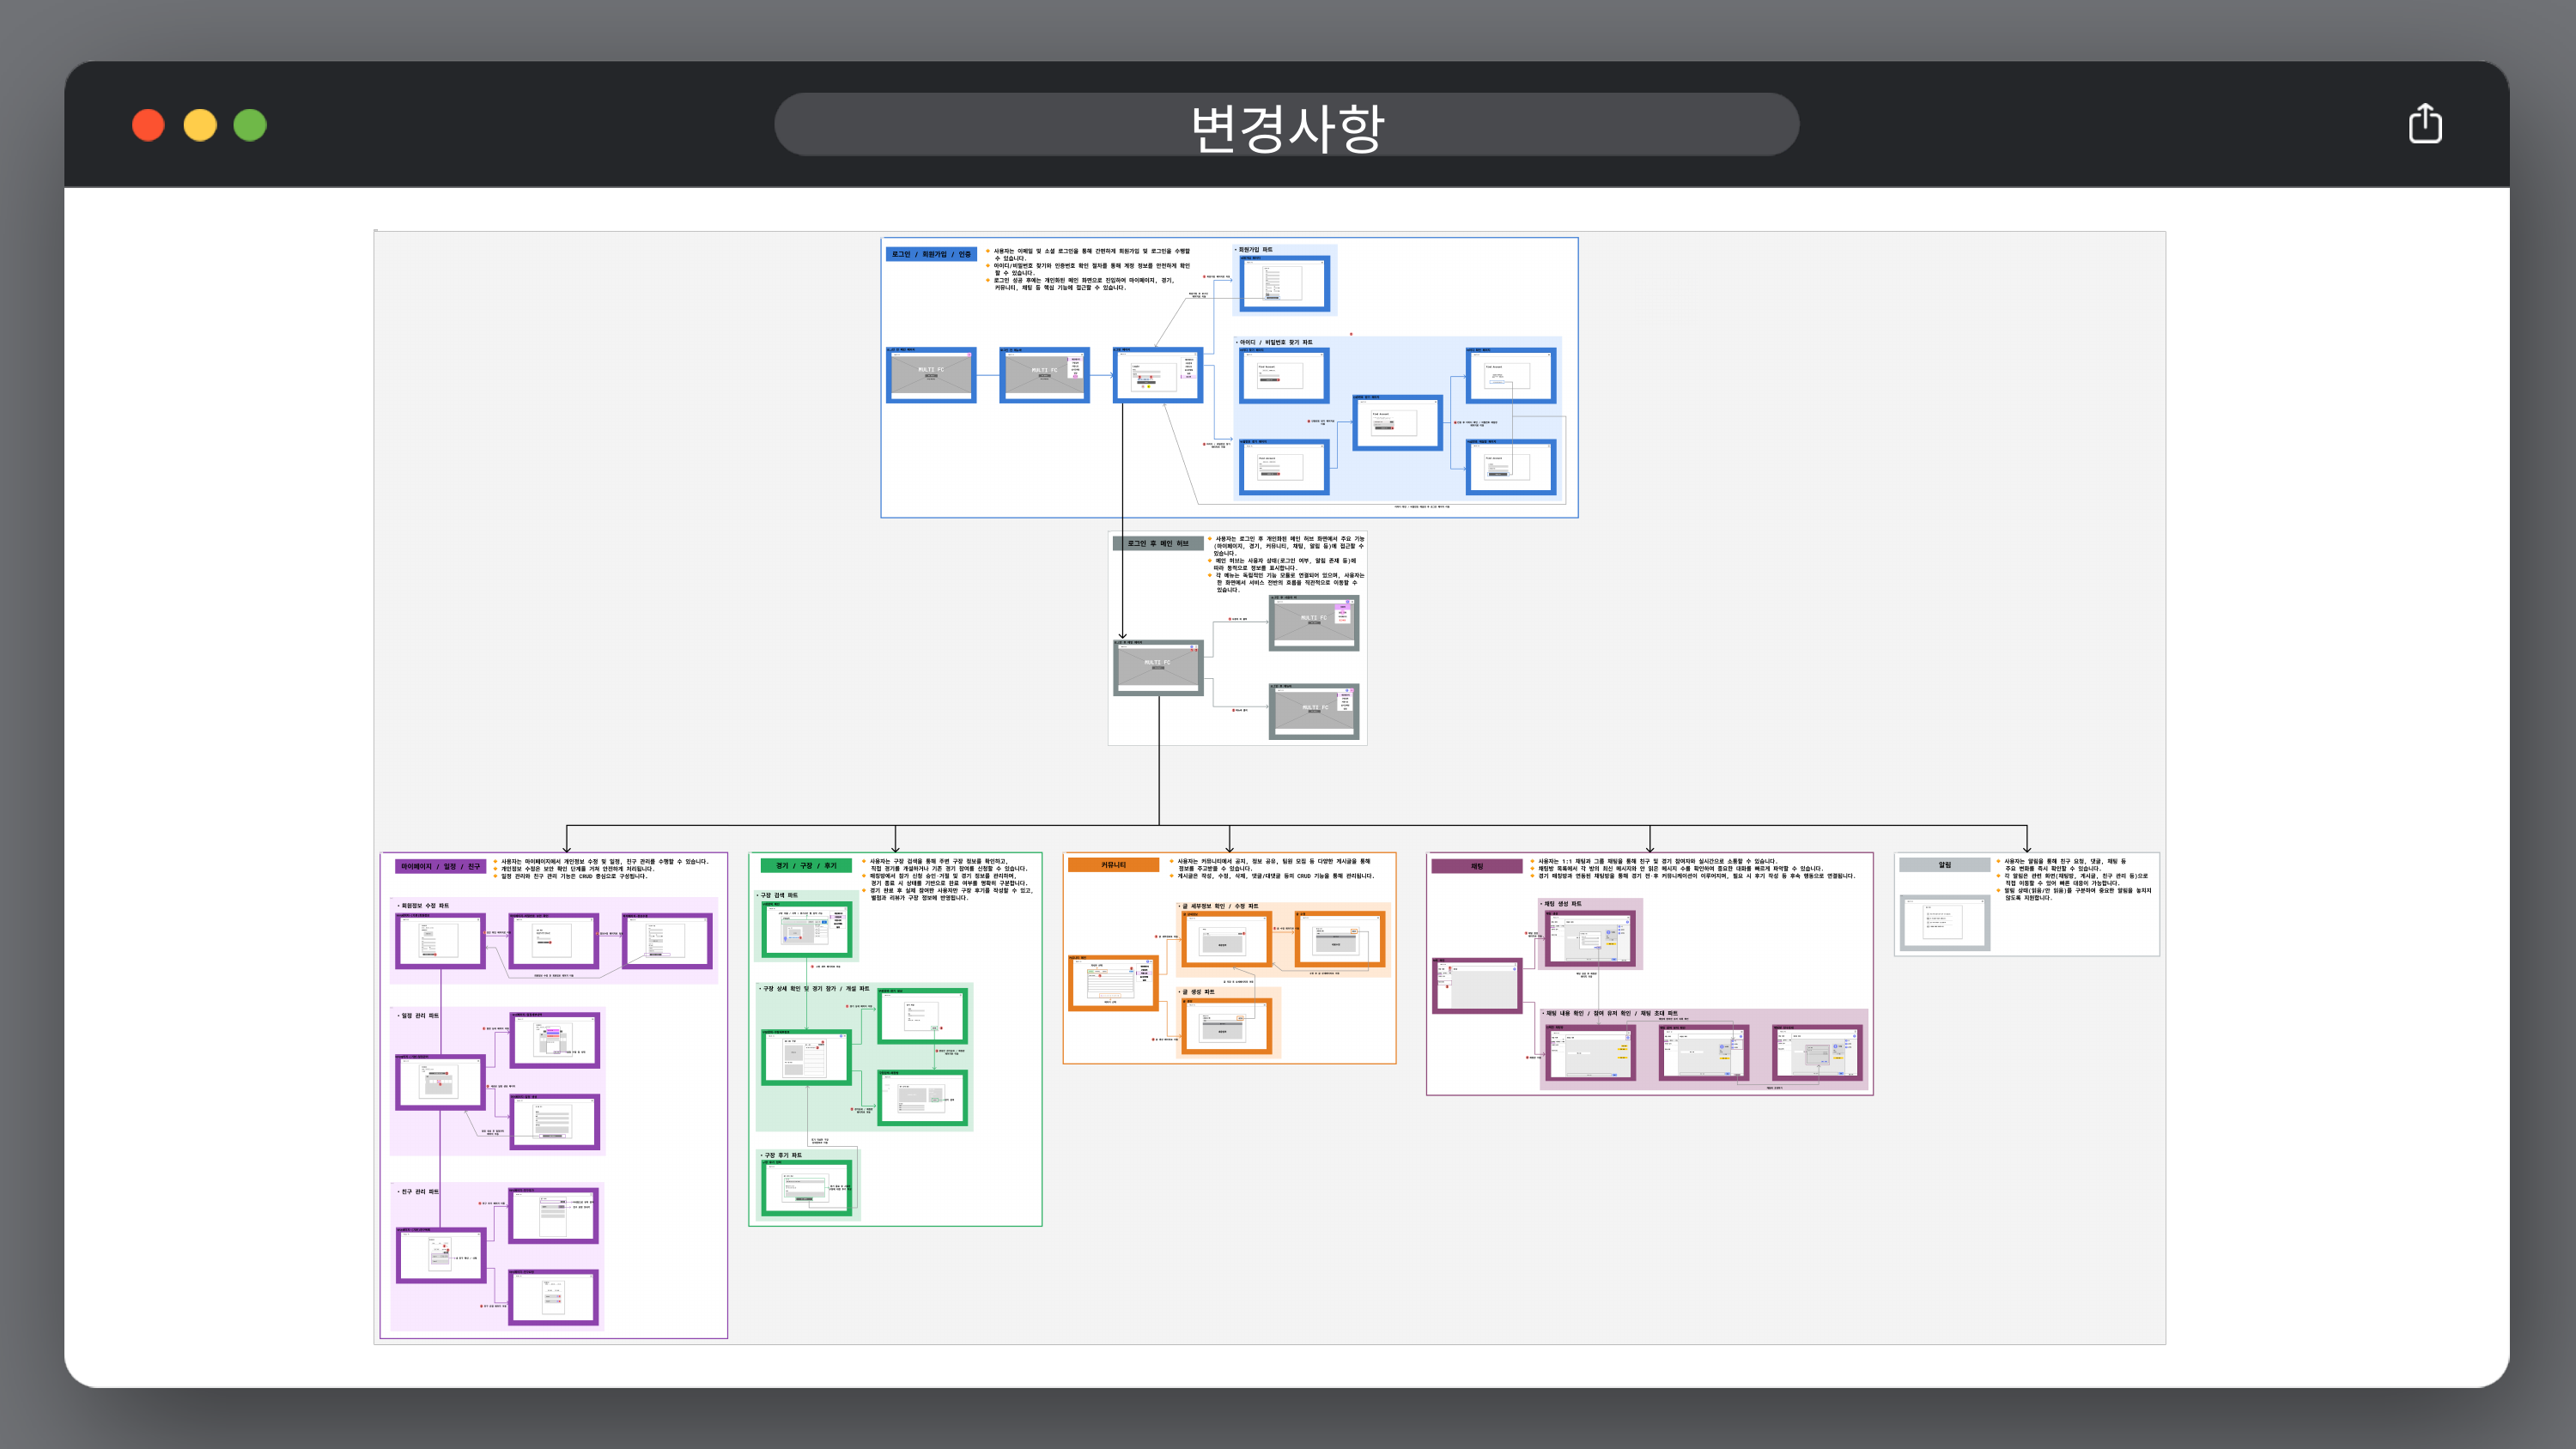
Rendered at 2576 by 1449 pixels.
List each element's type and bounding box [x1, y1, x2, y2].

picture [64, 60, 2511, 1388]
